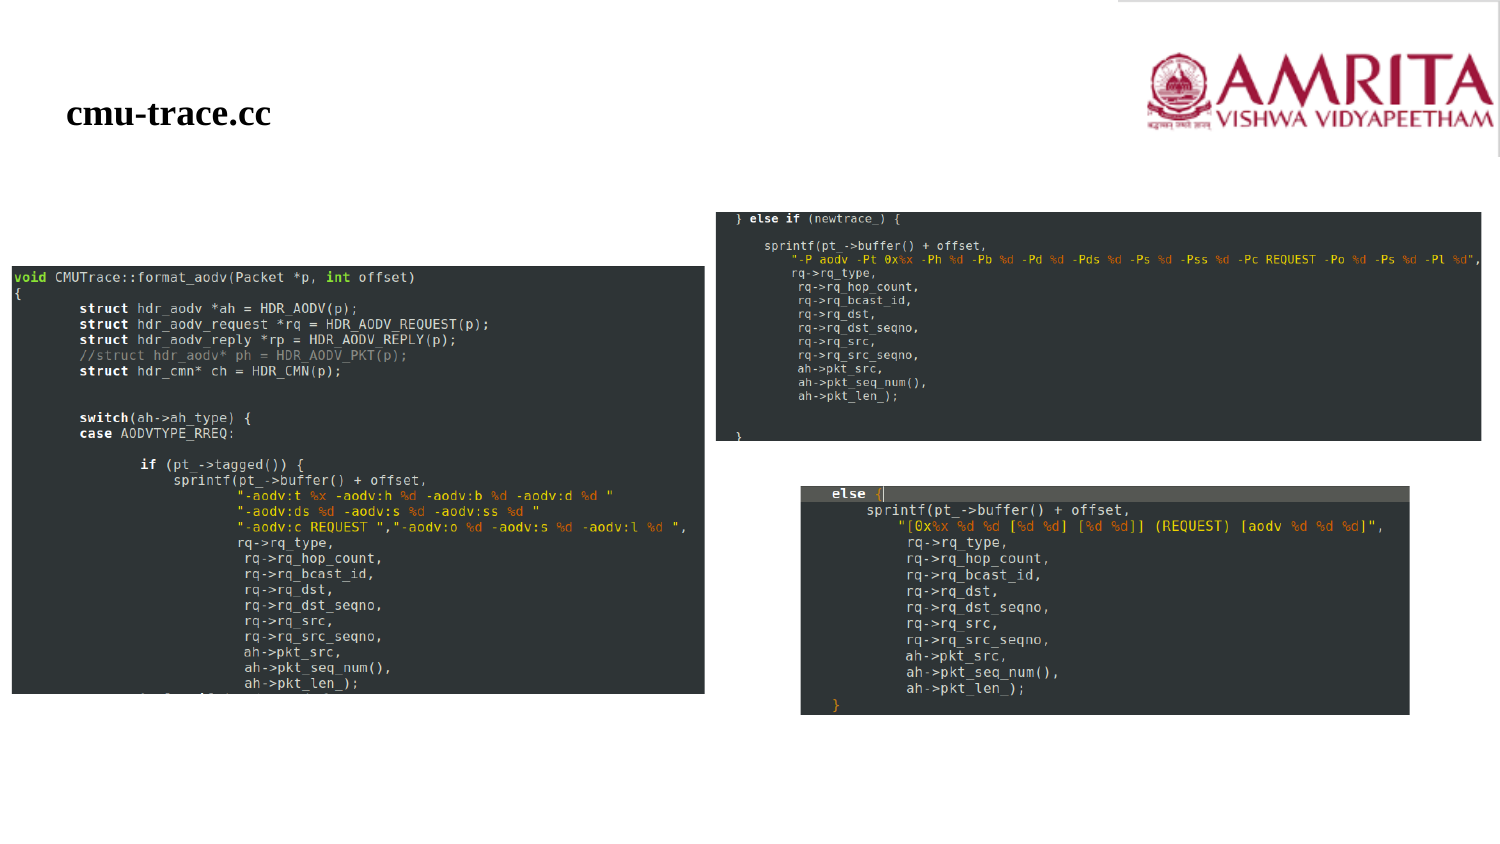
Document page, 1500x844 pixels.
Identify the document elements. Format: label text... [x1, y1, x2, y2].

picture [1118, 0, 1500, 157]
picture [800, 486, 1410, 716]
title cmu-trace.cc [51, 72, 1449, 167]
picture [11, 265, 705, 694]
picture [715, 212, 1482, 442]
